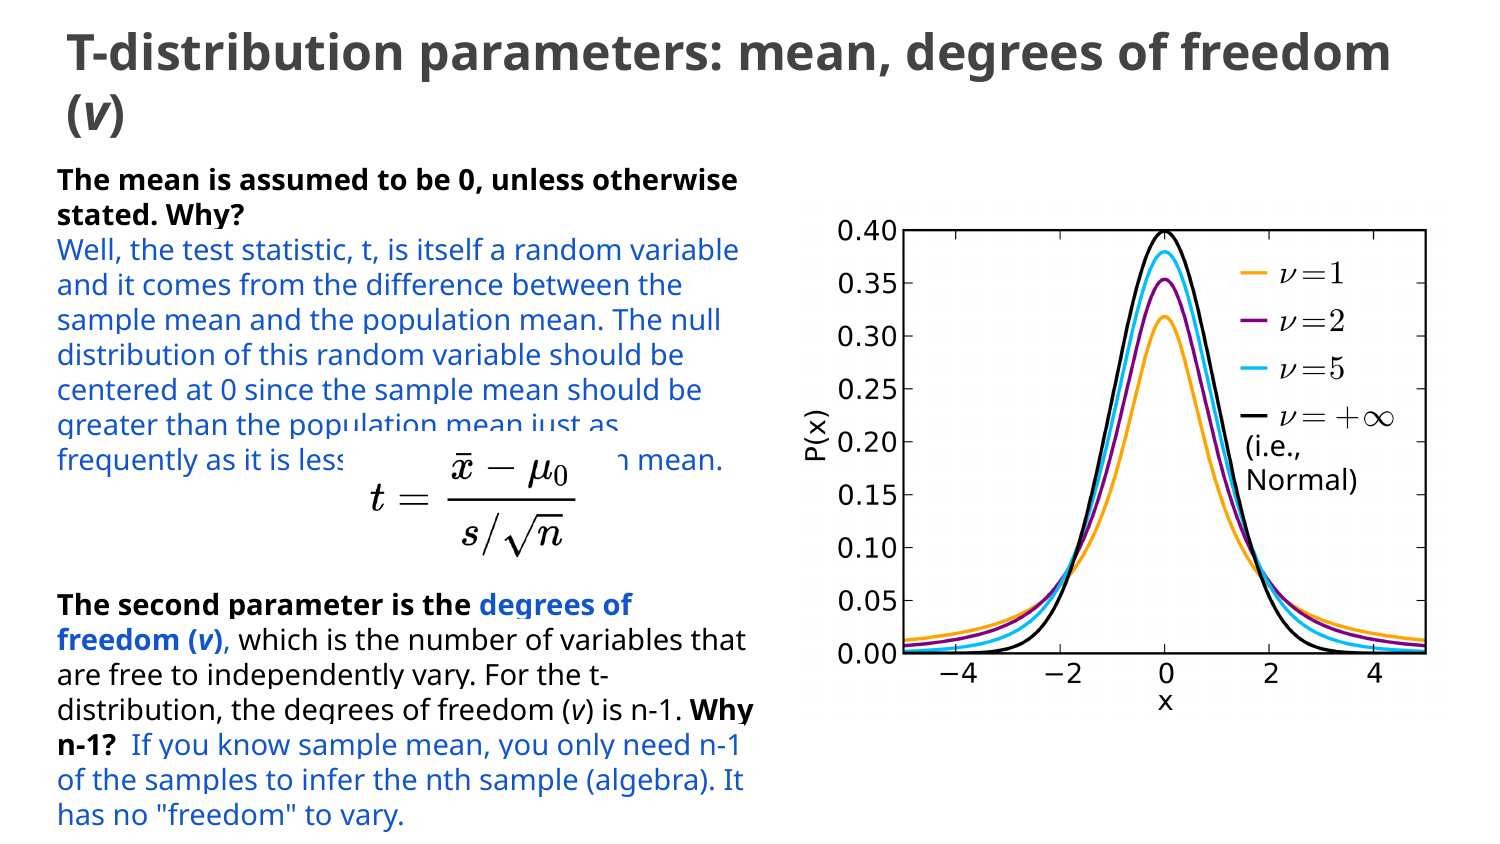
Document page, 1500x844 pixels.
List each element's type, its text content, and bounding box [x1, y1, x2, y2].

title T-distribution parameters: mean, degrees of freedom (v) [51, 5, 1449, 89]
text_box The mean is assumed to be 0, unless otherwise stated. Why? Well, the test statistic, t, is itself a random variable and it comes from the difference between the sample mean and the population mean. The null distribution of this random variable should be centered at 0 since the sample mean should be greater than the population mean just as frequently as it is less than the population mean. [41, 146, 771, 329]
picture [791, 193, 1452, 722]
picture [343, 431, 618, 575]
text_box The second parameter is the degrees of freedom (v), which is the number of variables that are free to independently vary. For the t-distribution, the degrees of freedom (v) is n-1. Why n-1? If you know sample mean, you only need n-1 of the samples to infer the nth sample (algebra). It has no "freedom" to vary. [41, 571, 771, 754]
